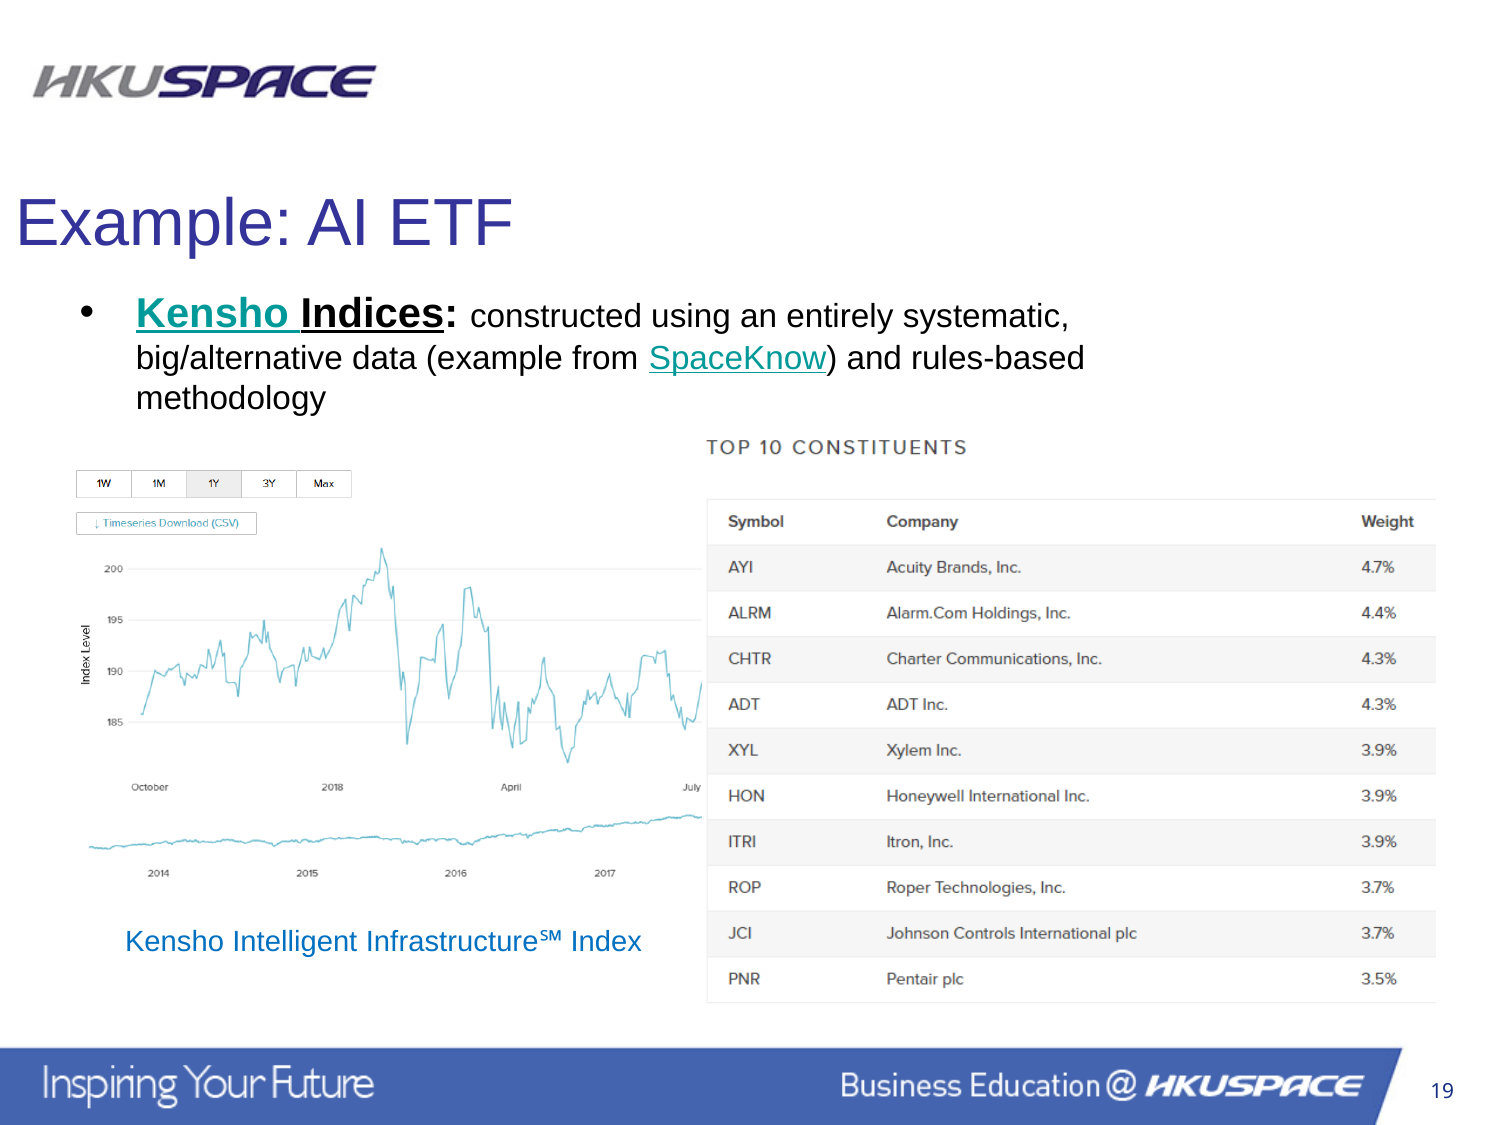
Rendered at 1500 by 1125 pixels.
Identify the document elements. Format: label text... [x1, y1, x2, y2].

text_box Kensho Intelligent Infrastructure℠ Index [110, 914, 658, 965]
slide_number 19 [1415, 1070, 1499, 1125]
title Example: AI ETF [0, 101, 1325, 266]
picture [0, 0, 1500, 1125]
text_box Kensho Indices: constructed using an entirely systematic, big/alternative data (example from SpaceKnow) and rules-based methodology [64, 278, 1235, 433]
